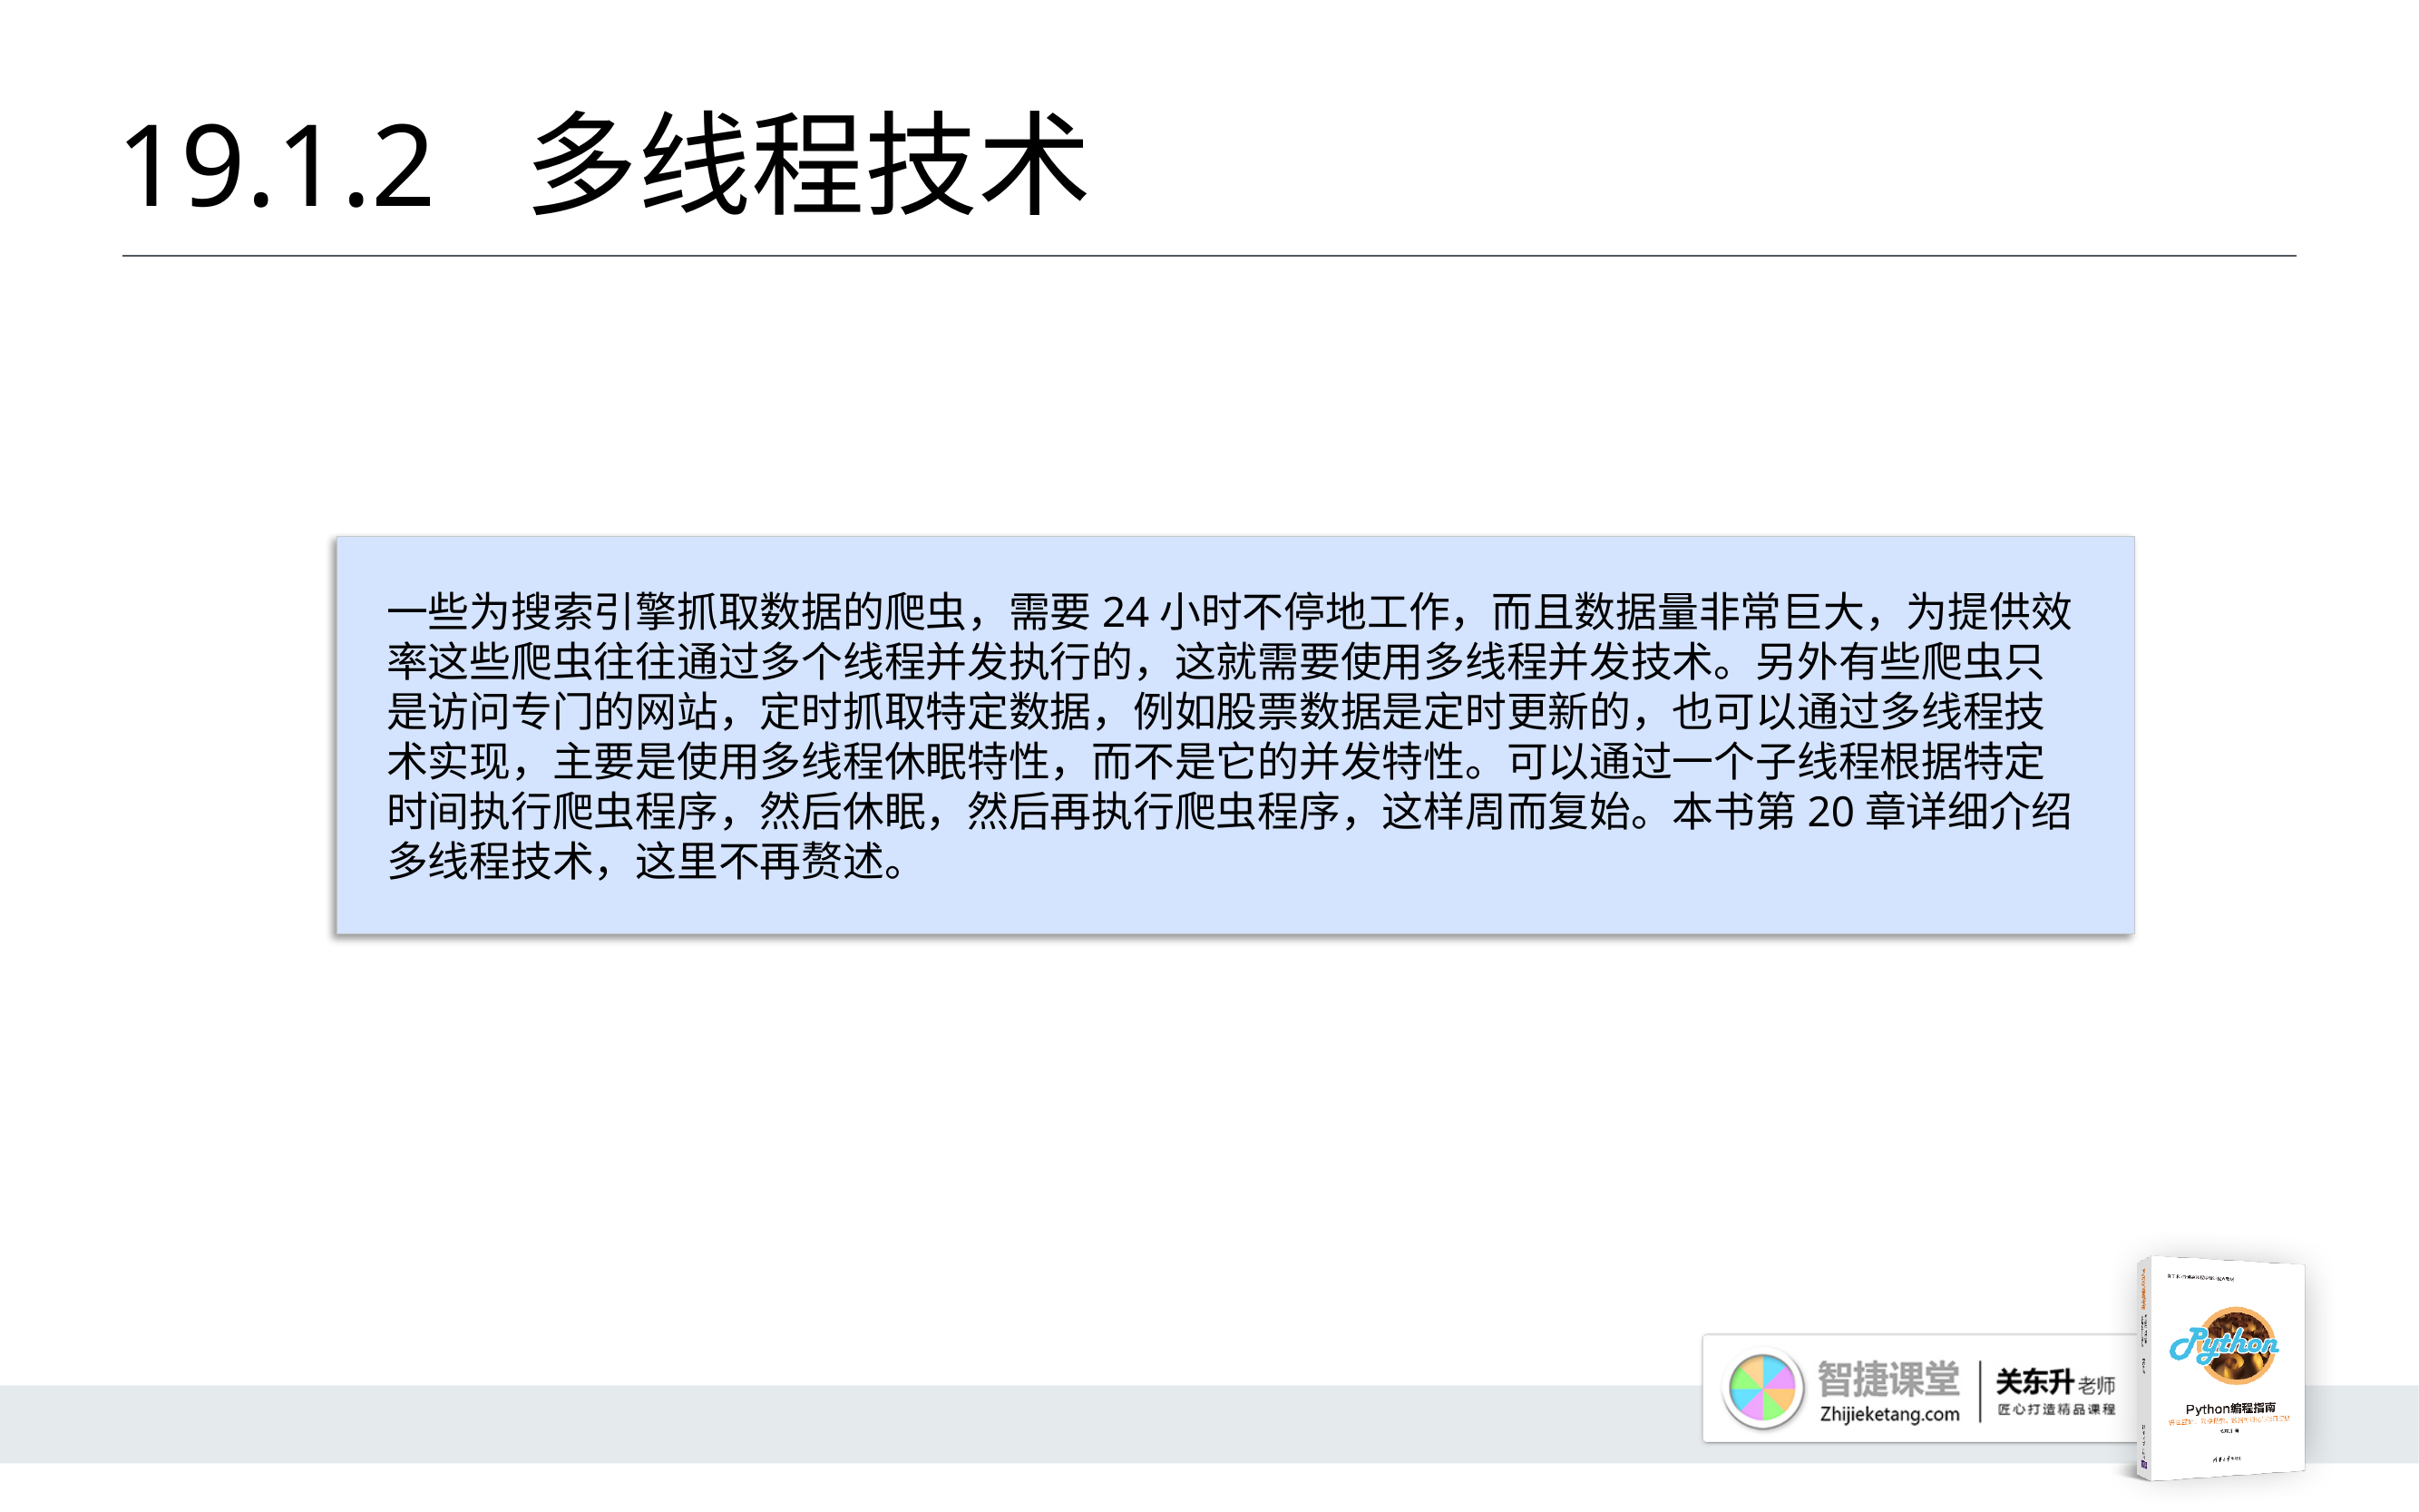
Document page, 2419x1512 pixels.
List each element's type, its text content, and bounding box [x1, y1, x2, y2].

title 19.1.2 多线程技术 [107, 83, 2148, 237]
text_box 一些为搜索引擎抓取数据的爬虫，需要24小时不停地工作，而且数据量非常巨大，为提供效率这些爬虫往往通过多个线程并发执行的，这就需要使用多线程并发技术。另外有些爬虫只是访问专门的网站，定时抓取特定数据，例如股票数据是定时更新的，也可以通过多线程技术实现，主要是使用多线程休眠特性，而不是它的并发特性。可以通过一个子线程根据特定时间执行爬虫程序，然后休眠，然后再执行爬虫程序，这样周而复始。本书第20章详细介绍多线程技术，这里不再赘述。 [337, 536, 2135, 934]
picture [0, 0, 2419, 1512]
